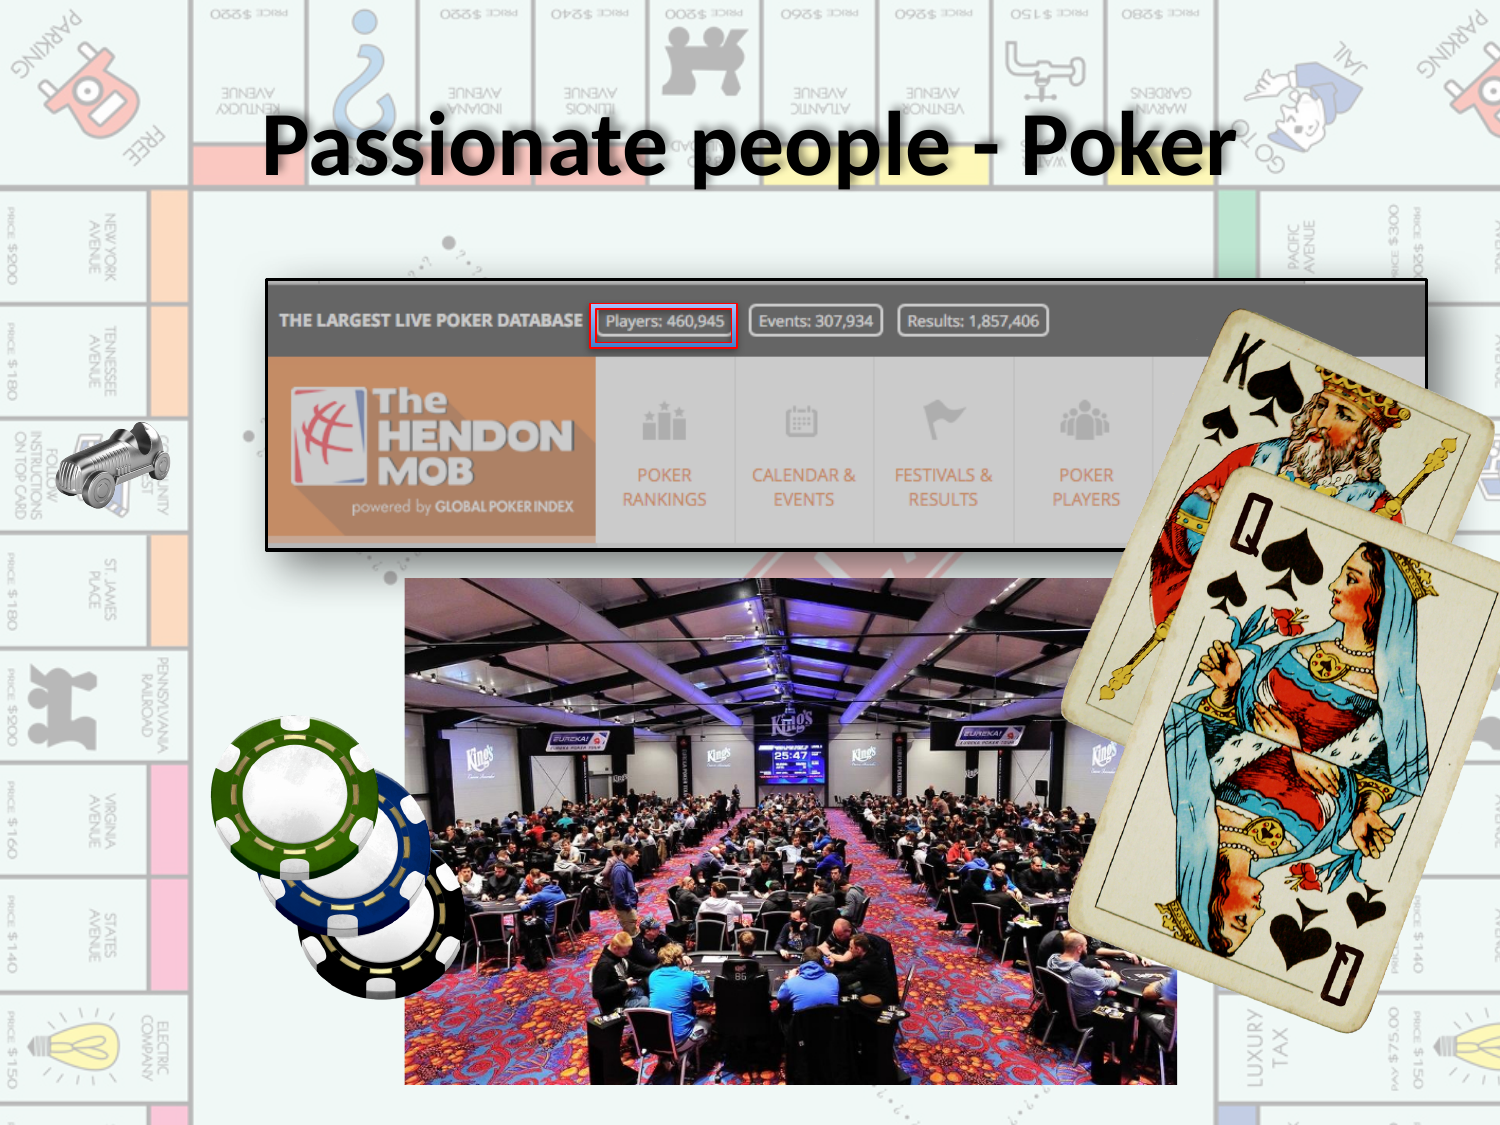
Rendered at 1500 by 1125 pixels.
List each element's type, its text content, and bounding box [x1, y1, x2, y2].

picture [44, 414, 179, 516]
picture [20, 261, 1500, 1106]
title Passionate people - Poker [75, 45, 1425, 233]
